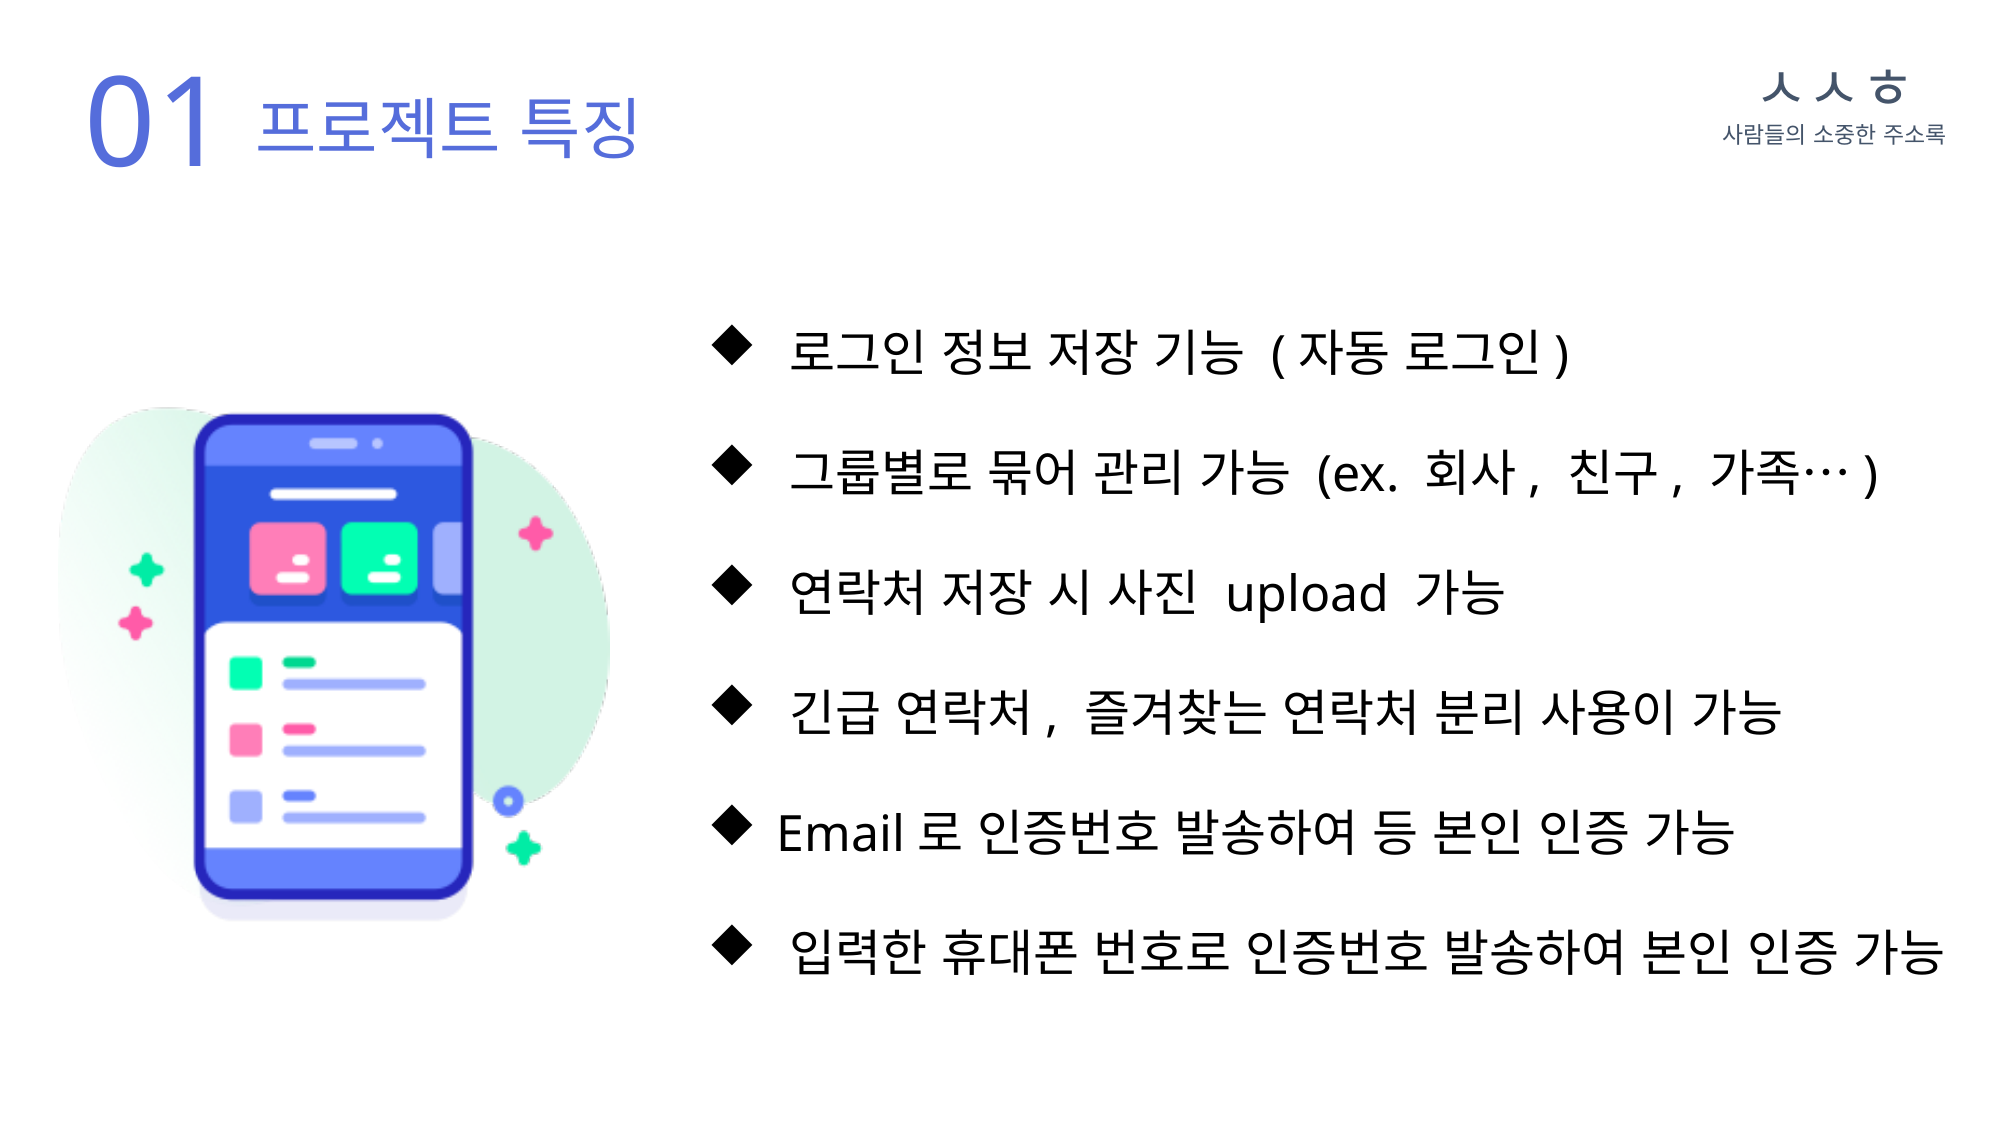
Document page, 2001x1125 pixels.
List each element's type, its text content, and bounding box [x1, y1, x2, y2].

picture [58, 389, 610, 941]
text_box 프로젝트 특징 [240, 79, 658, 174]
text_box 로그인 정보 저장 기능 (자동 로그인) 그룹별로 묶어 관리 가능 (ex. 회사, 친구, 가족…) 연락처 저장 시 사진 upload 가능 긴급 연락처, 즐겨찾는 연락처 분리 사용이 가능 Email로 인증번호 발송하여 등 본인 인증 가능 입력한 휴대폰 번호로 인증번호 발송하여 본인 인증 가능 [692, 254, 2000, 989]
text_box ㅅㅅㅎ 사람들의 소중한 주소록 [1656, 43, 2000, 156]
text_box 01 [16, 34, 297, 200]
